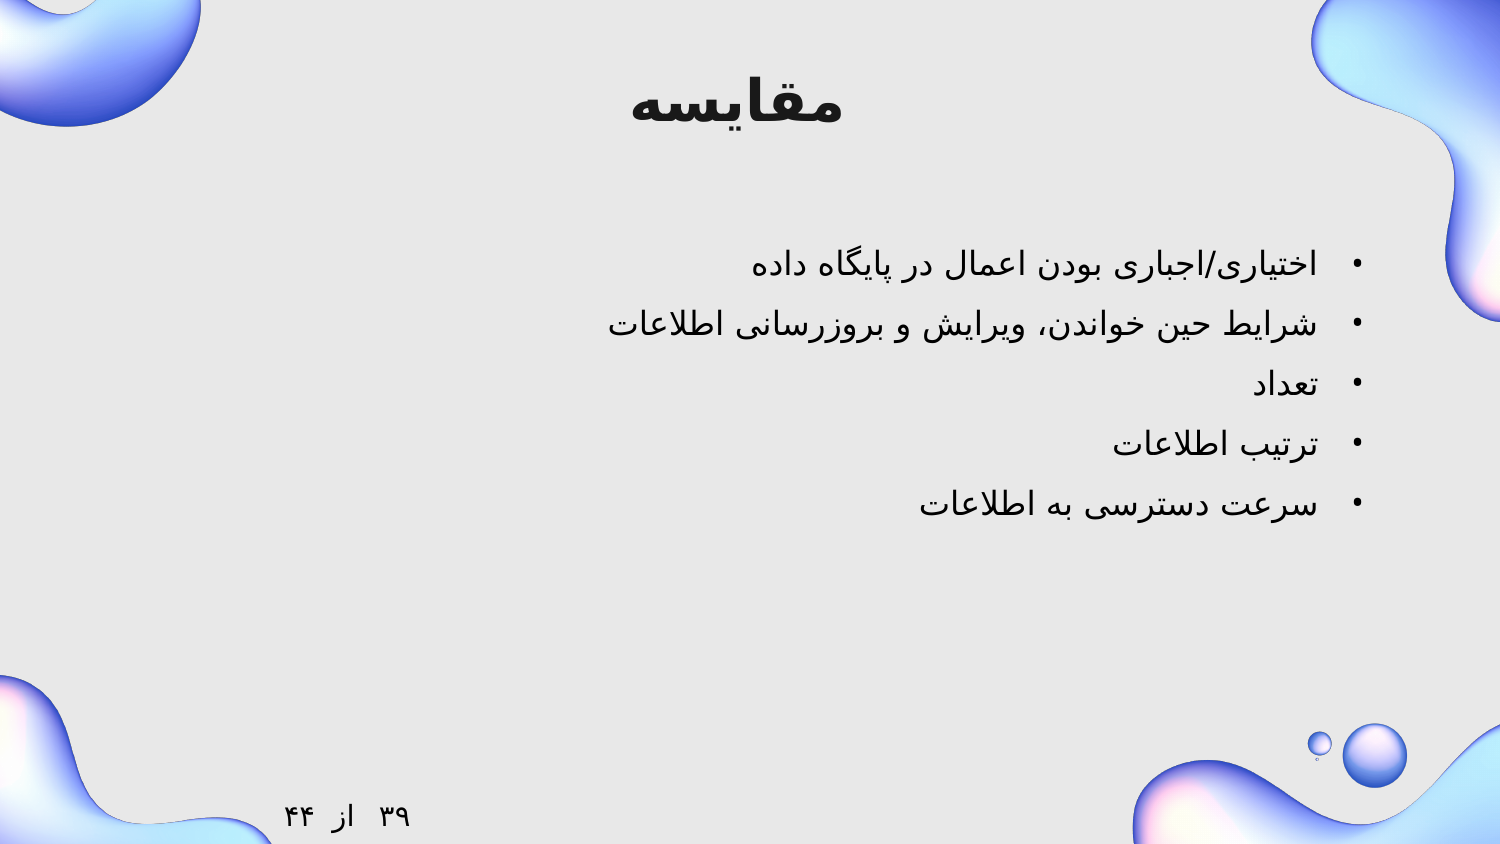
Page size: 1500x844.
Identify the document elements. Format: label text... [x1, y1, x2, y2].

text_box از [331, 789, 356, 840]
title مقایسه [105, 51, 1370, 146]
text_box ۴۴ [262, 789, 331, 840]
picture [0, 655, 314, 844]
picture [1099, 662, 1500, 844]
text_box اختیاری/اجباری بودن اعمال در پایگاه داده شرایط حین خواندن، ویرایش و بروزرسانی اطلاعات تعداد ترتیب اطلاعات سرعت دسترسی به اطلاعات [30, 214, 1381, 530]
picture [0, 0, 220, 158]
picture [1246, 0, 1500, 360]
text_box ۳۹ [356, 789, 426, 840]
